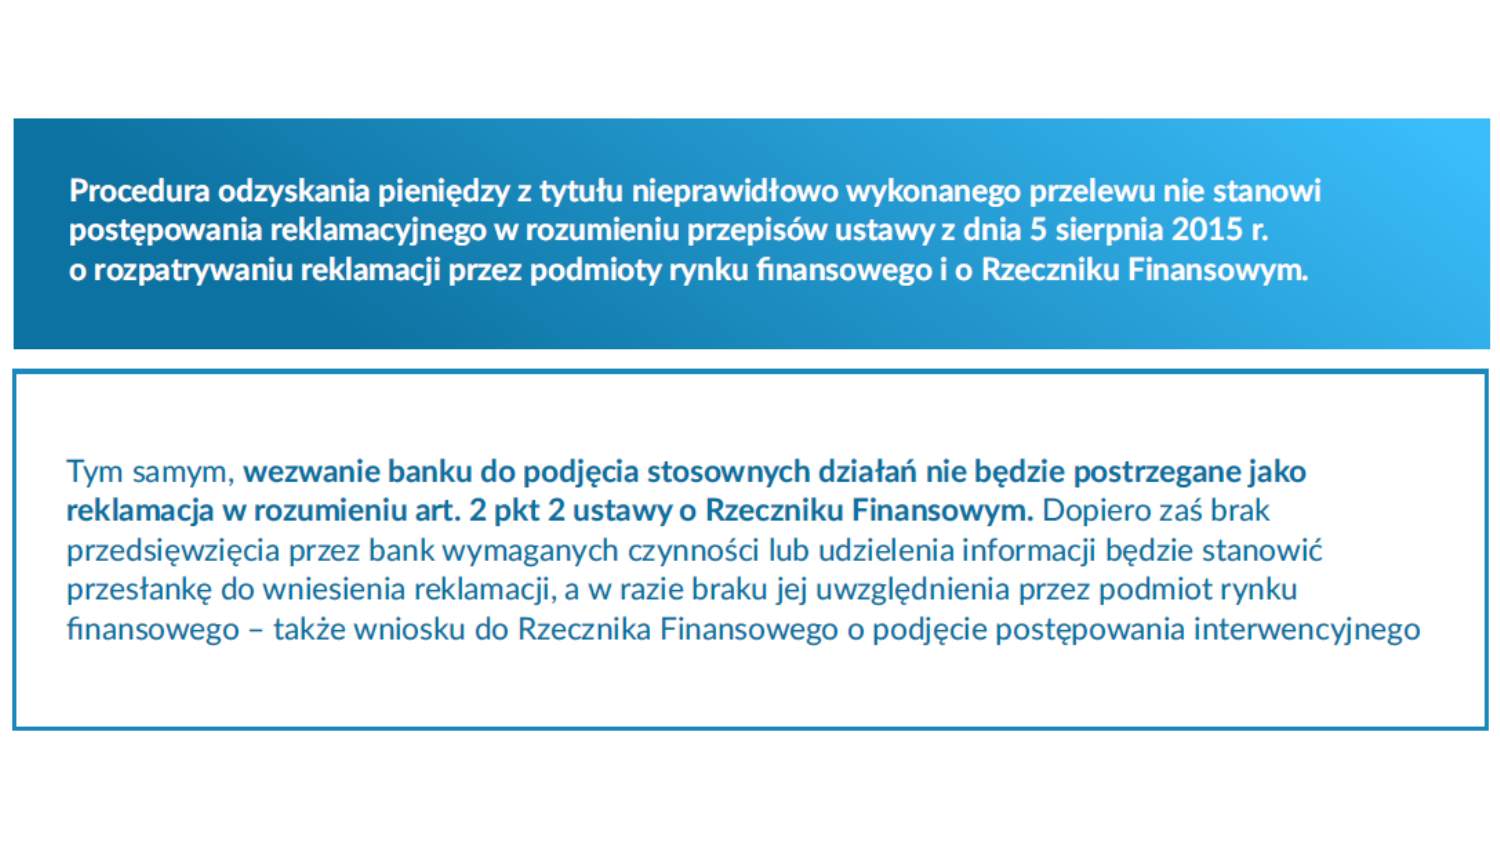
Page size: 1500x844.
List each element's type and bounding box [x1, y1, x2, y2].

picture [0, 102, 1500, 742]
